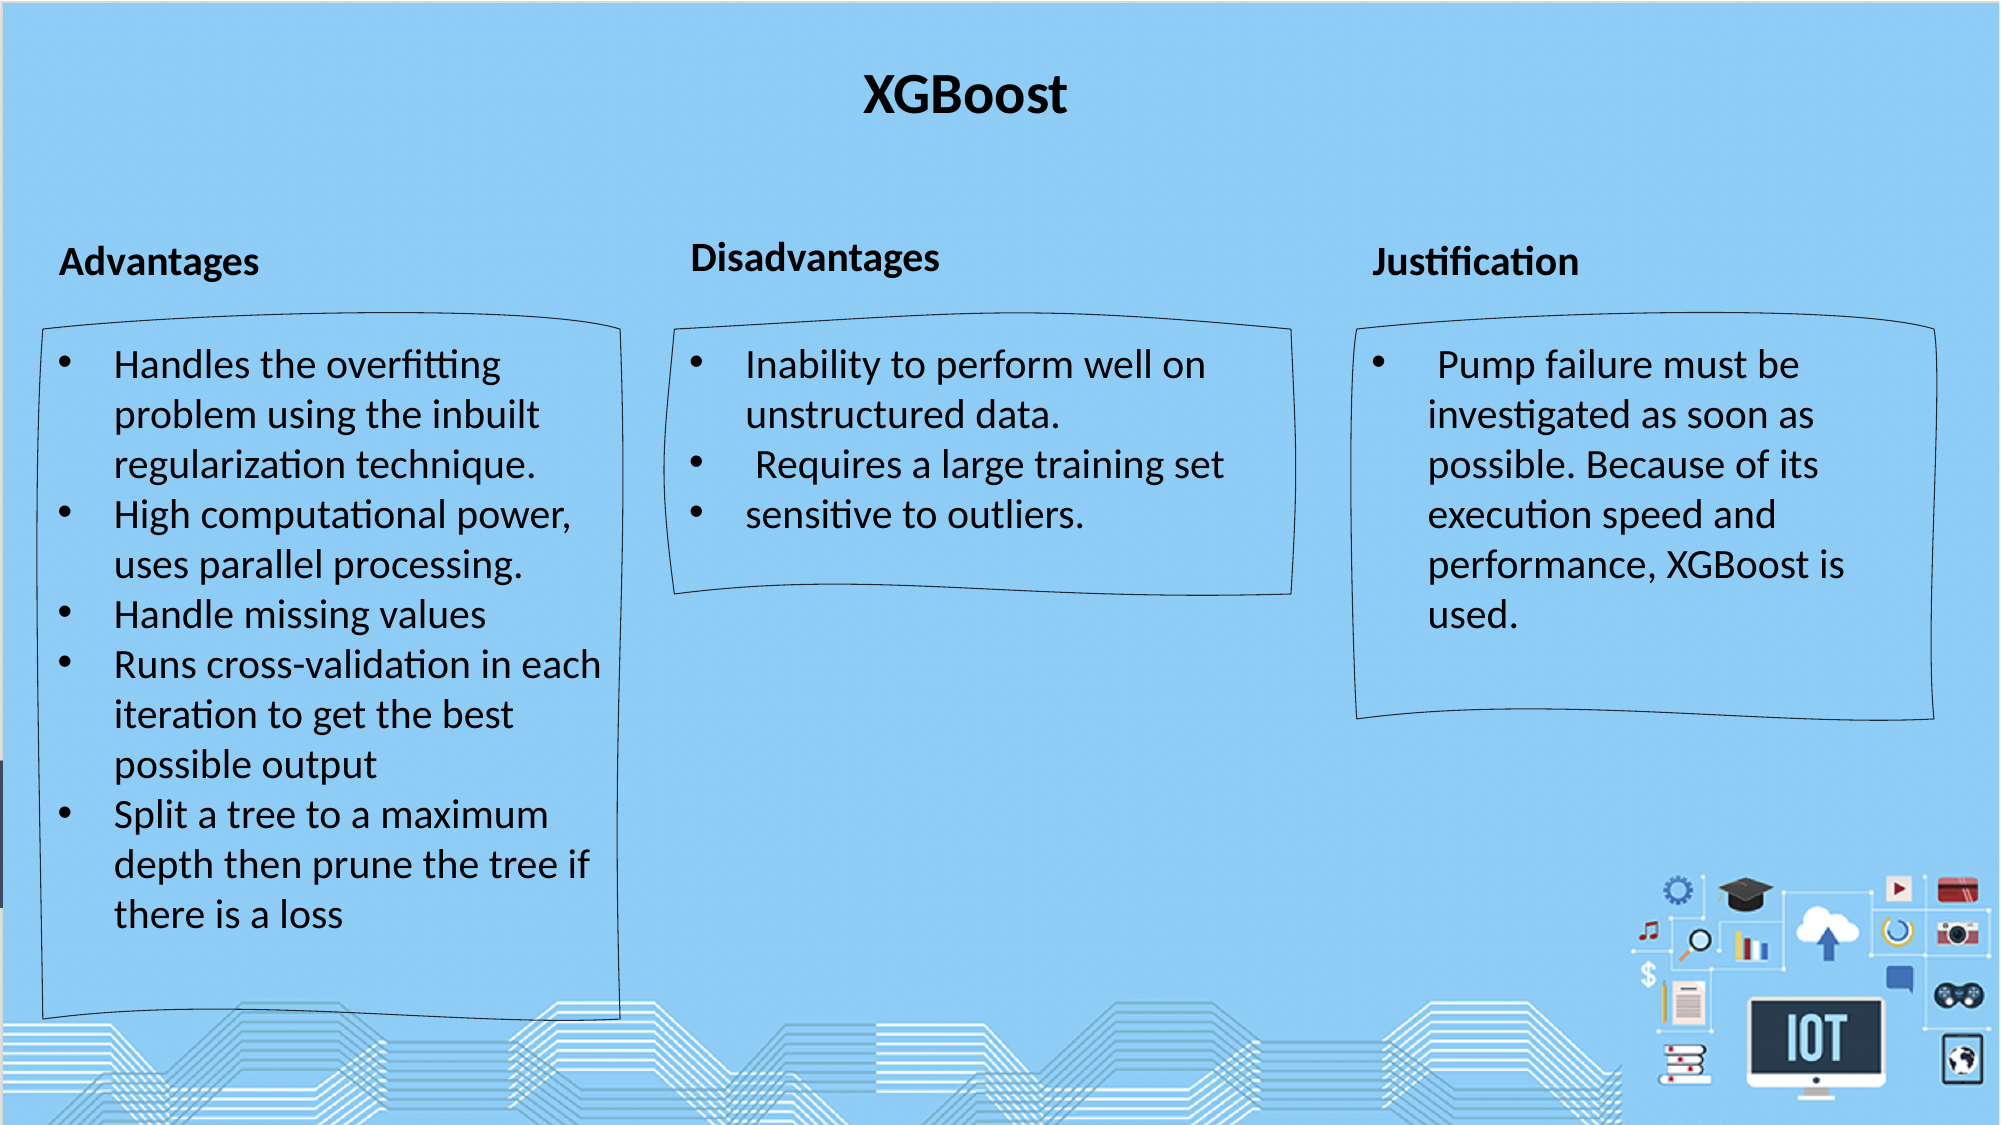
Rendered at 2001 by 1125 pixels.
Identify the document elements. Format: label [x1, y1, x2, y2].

list [0, 1, 2000, 1125]
